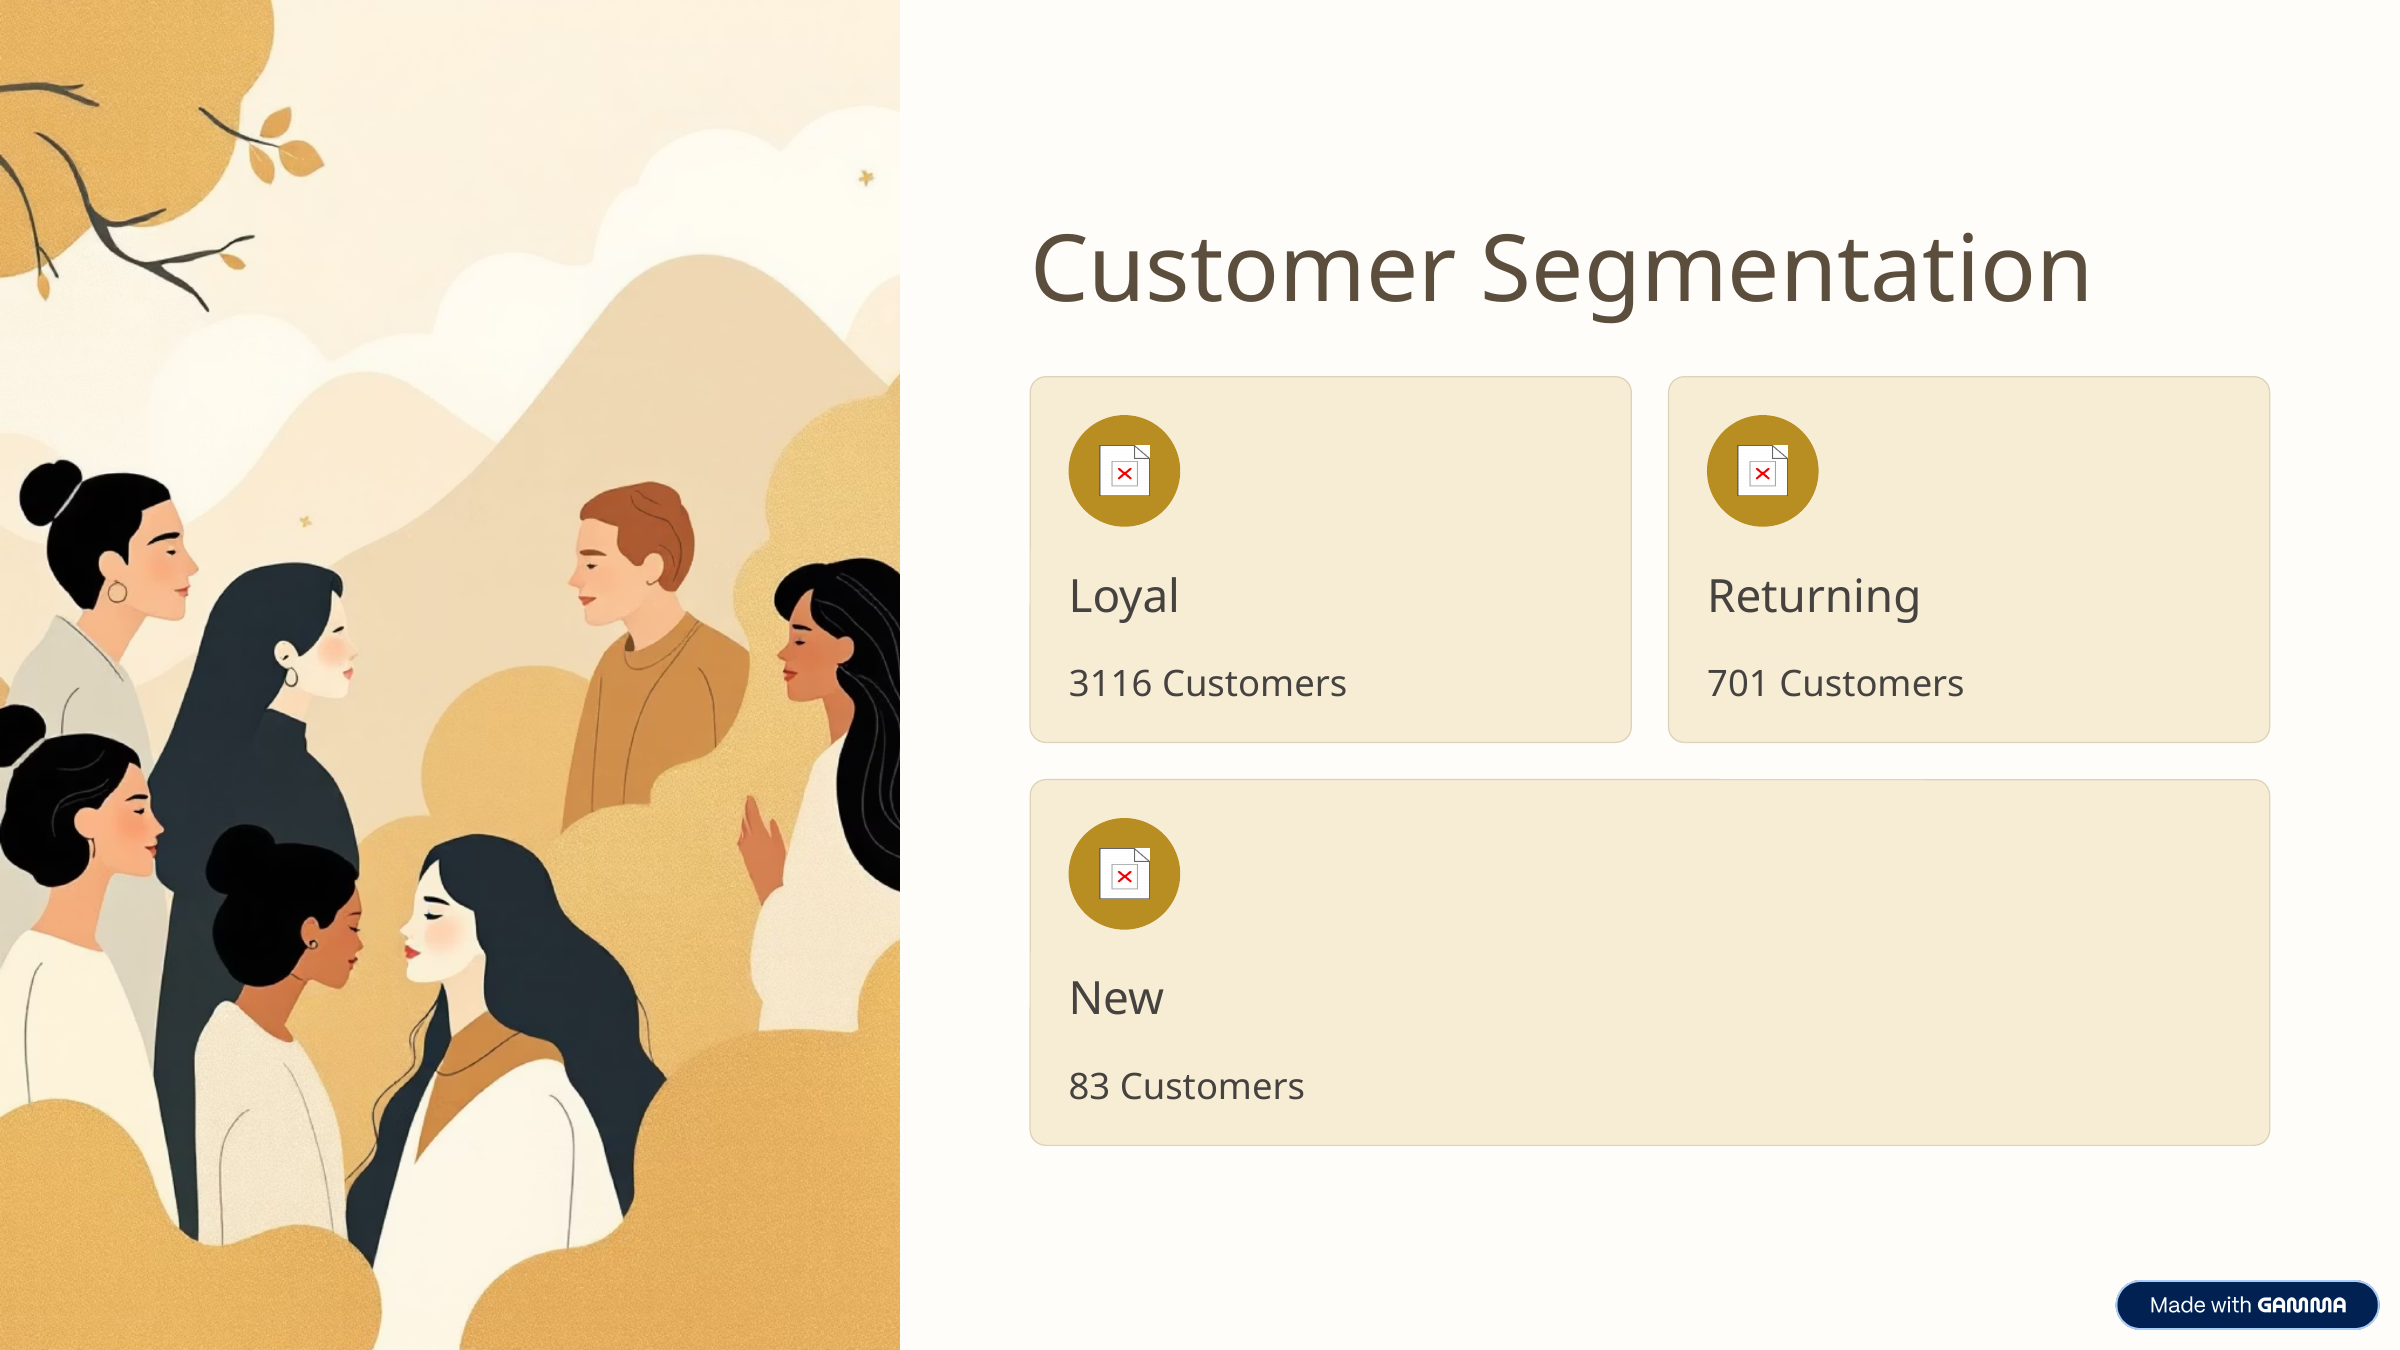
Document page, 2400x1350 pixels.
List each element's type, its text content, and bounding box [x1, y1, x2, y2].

text_box [1068, 818, 1181, 930]
text_box [1030, 779, 2270, 1146]
text_box [1668, 376, 2270, 743]
text_box [1706, 415, 1819, 527]
picture [1099, 848, 1150, 899]
text_box [1030, 376, 1632, 743]
picture [1099, 445, 1150, 496]
picture [1737, 445, 1788, 496]
text_box New [1068, 966, 1534, 1025]
picture [0, 0, 900, 1350]
text_box 3116 Customers [1068, 644, 1593, 704]
text_box Returning [1706, 563, 2173, 622]
text_box 701 Customers [1706, 644, 2232, 704]
picture [2106, 1271, 2389, 1339]
text_box Customer Segmentation [1030, 204, 2192, 321]
text_box [1068, 415, 1181, 527]
text_box 83 Customers [1068, 1047, 2232, 1107]
text_box Loyal [1068, 563, 1534, 622]
